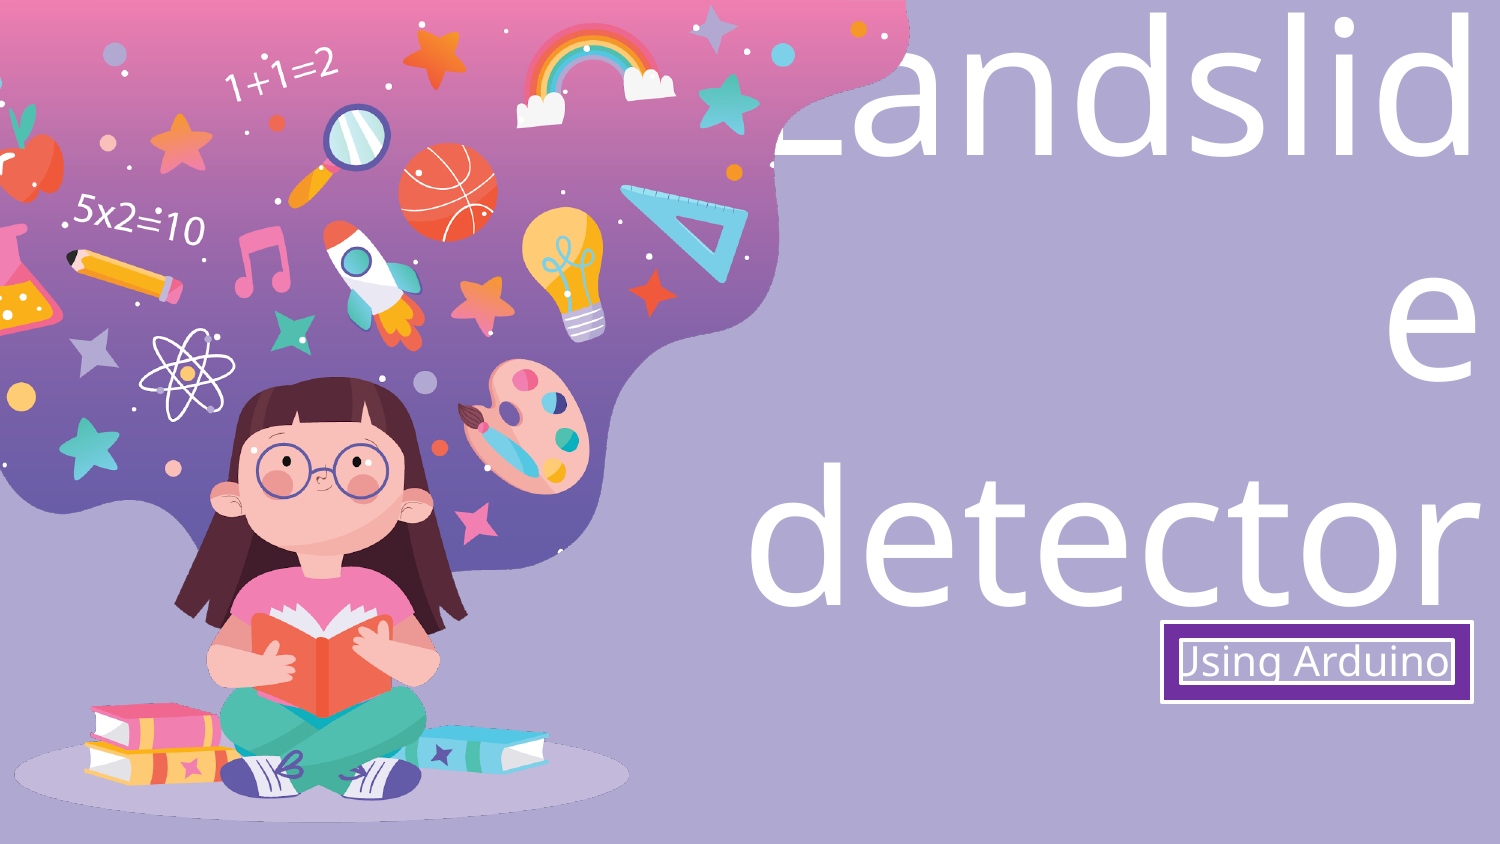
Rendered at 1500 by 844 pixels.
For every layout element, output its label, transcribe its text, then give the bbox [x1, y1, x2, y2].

text_box [1160, 620, 1474, 704]
title Landslide detector [930, 473, 1500, 658]
picture [0, 0, 926, 844]
subtitle Using Arduino [955, 510, 1466, 700]
